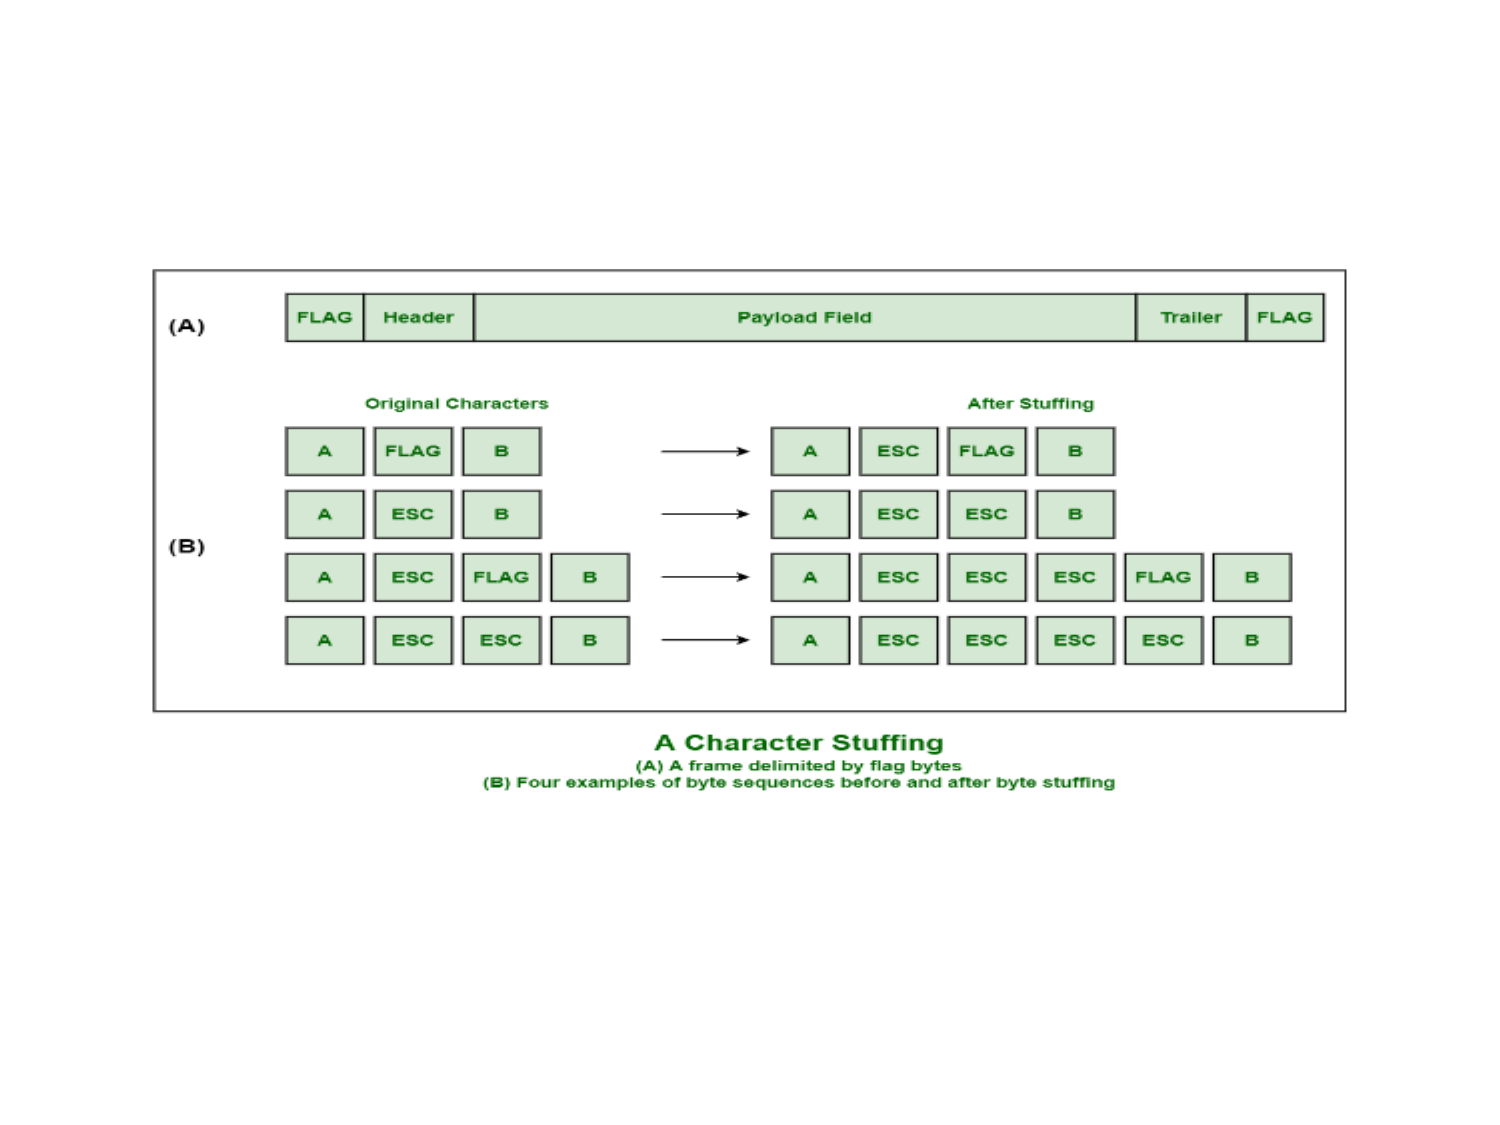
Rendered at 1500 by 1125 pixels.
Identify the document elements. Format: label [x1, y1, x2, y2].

list [86, 247, 1433, 822]
